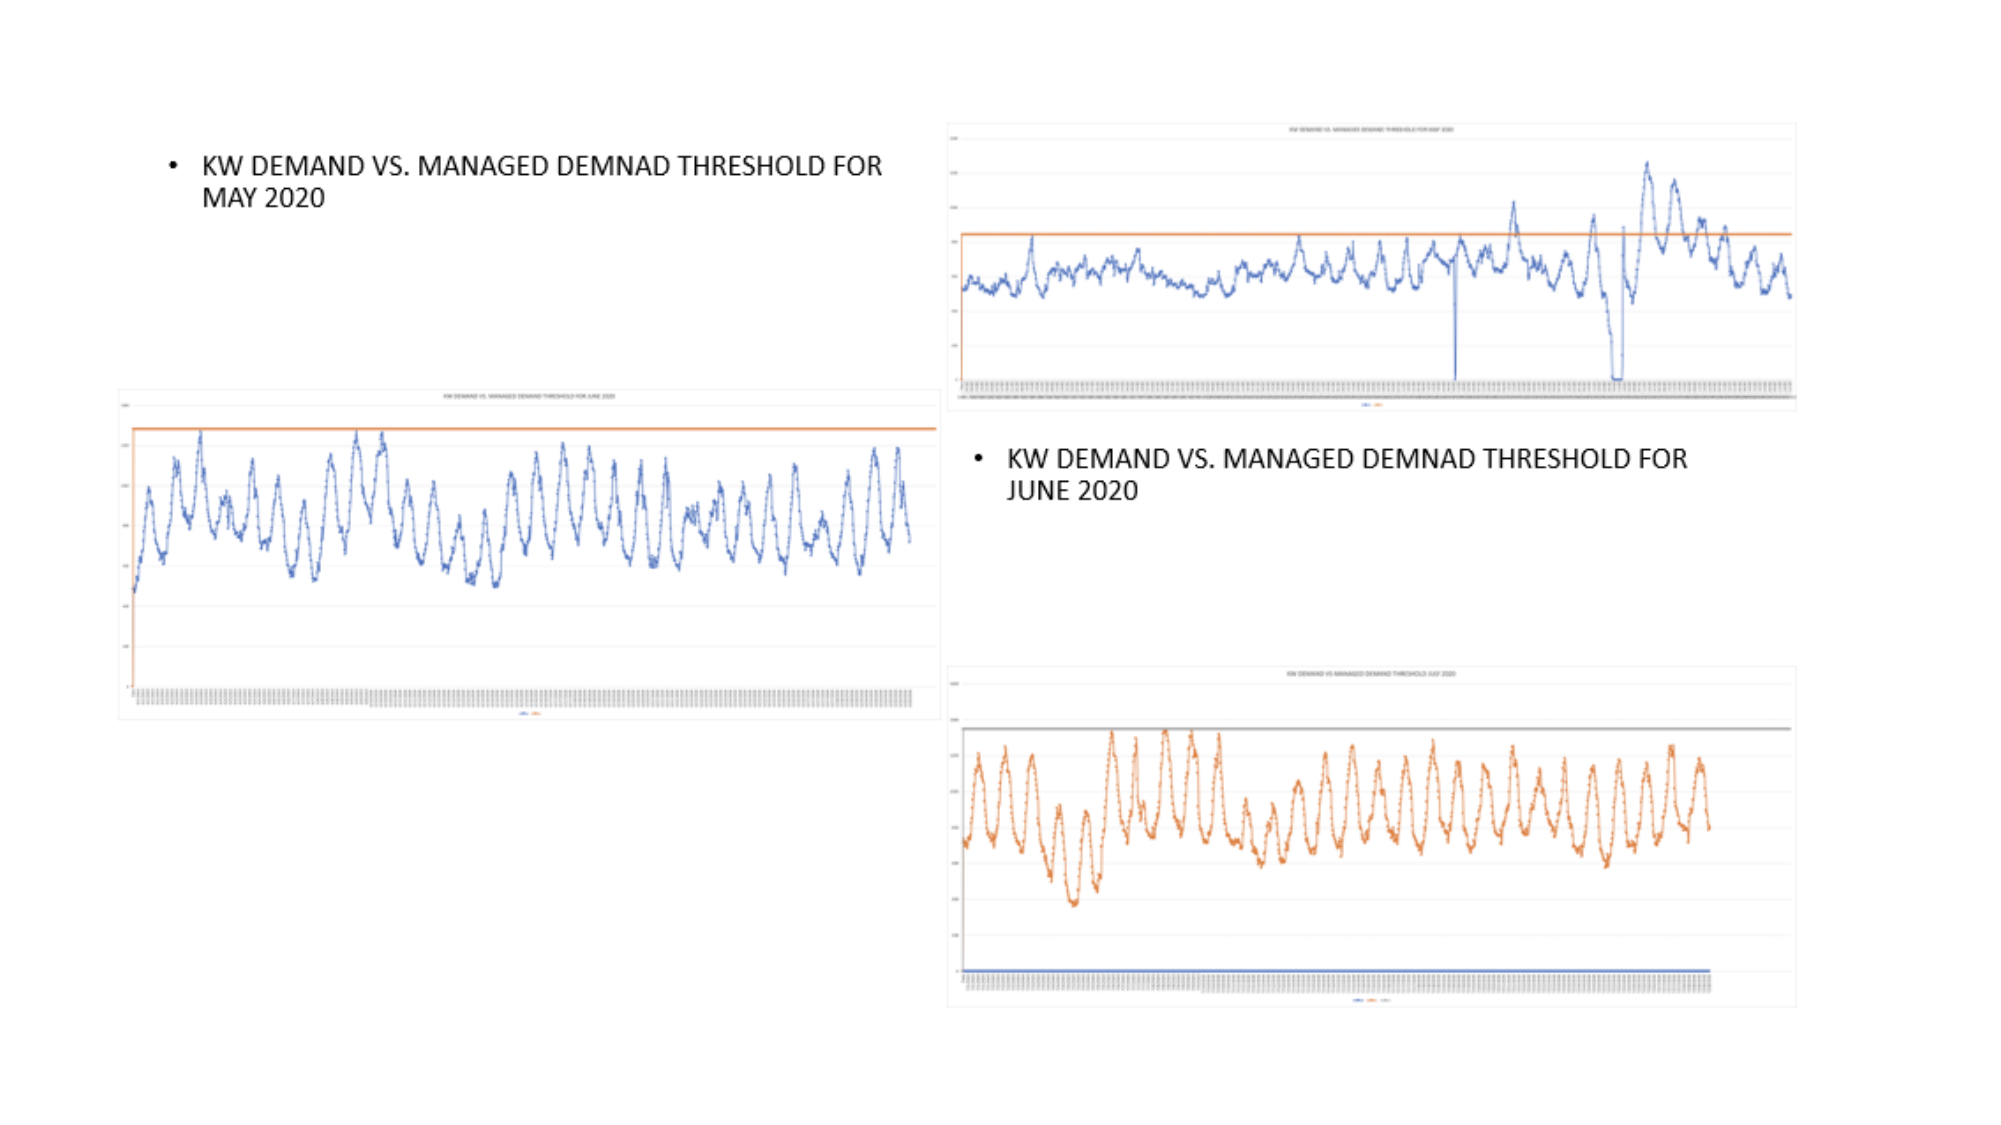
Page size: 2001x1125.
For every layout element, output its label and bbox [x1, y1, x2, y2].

picture [97, 54, 1903, 1071]
